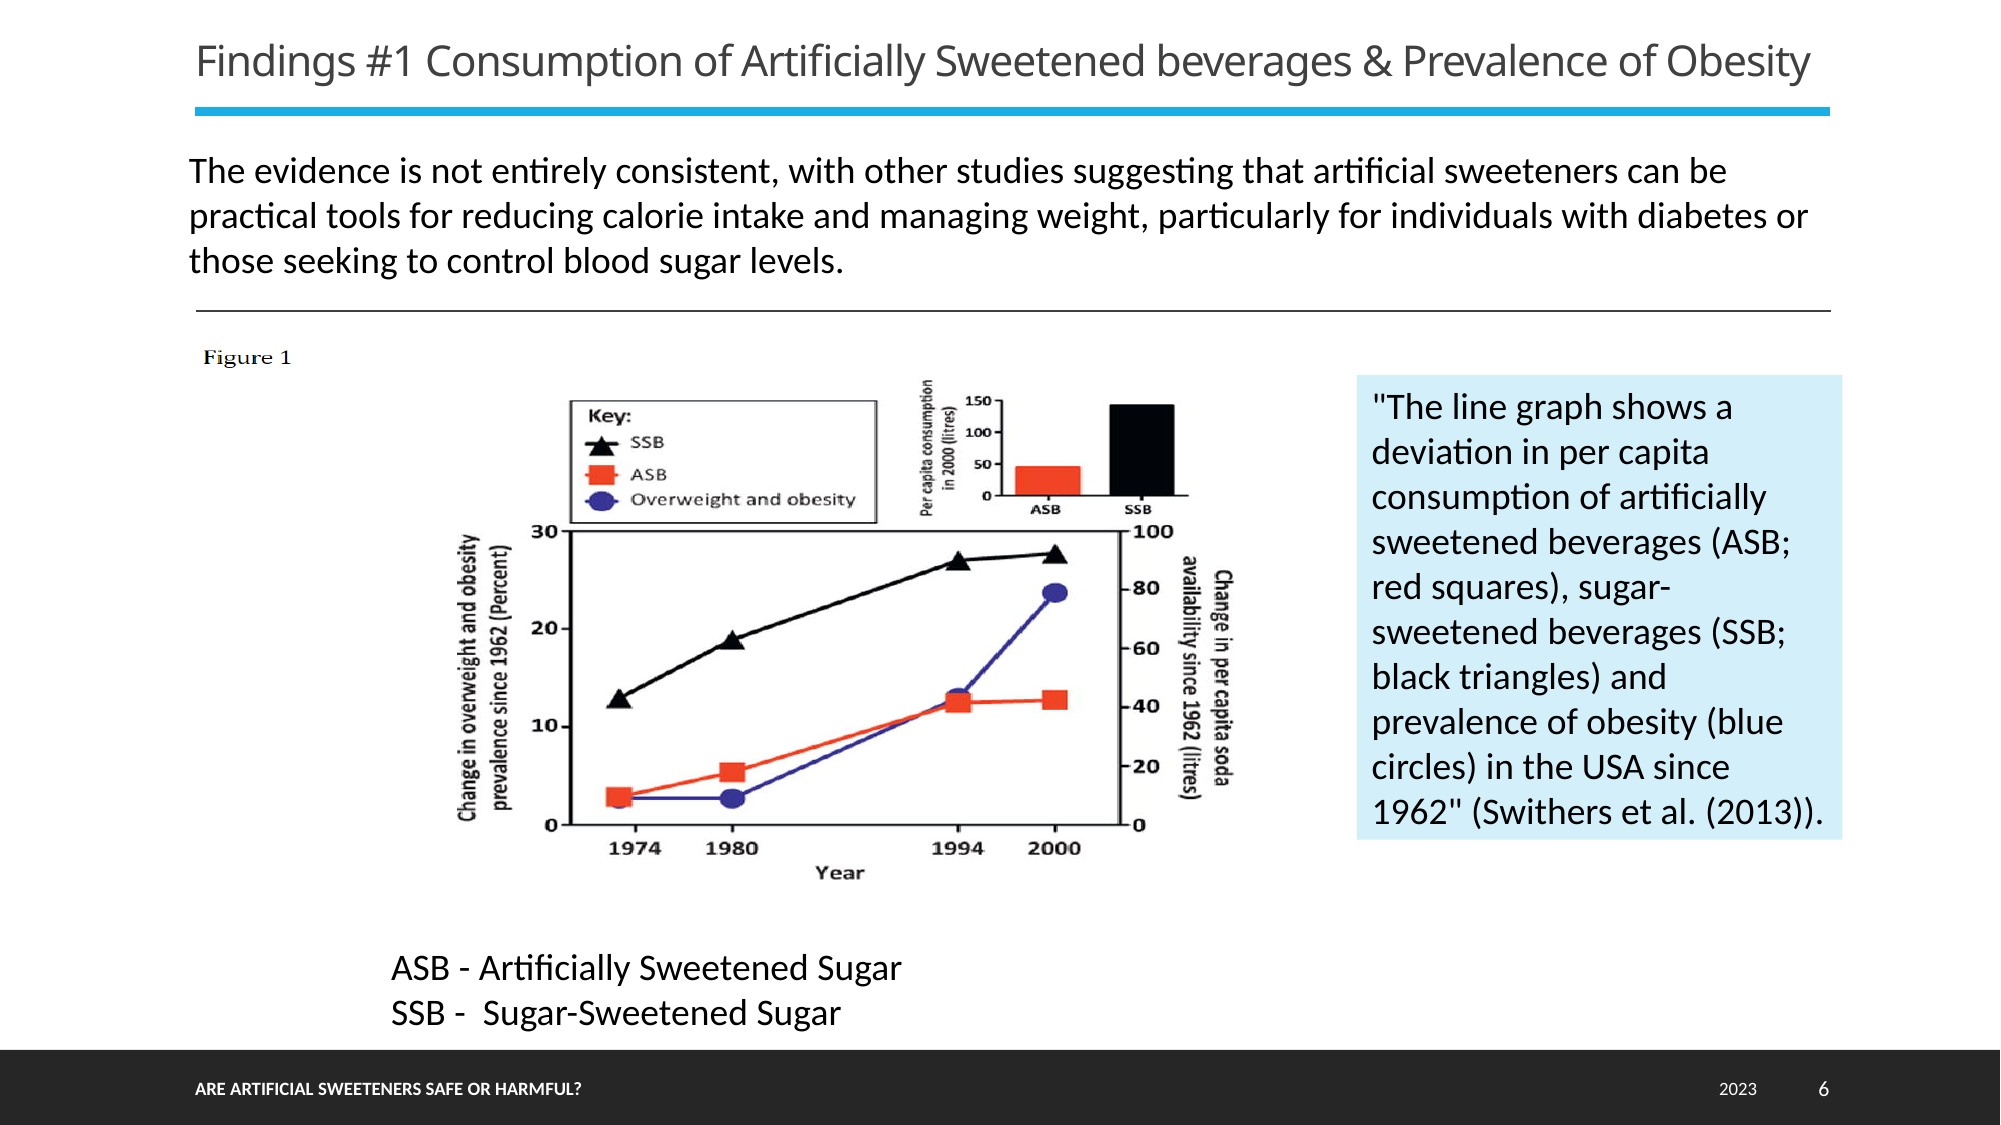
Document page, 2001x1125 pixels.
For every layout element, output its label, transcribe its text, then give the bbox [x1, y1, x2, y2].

text_box The evidence is not entirely consistent, with other studies suggesting that artificial sweeteners can be practical tools for reducing calorie intake and managing weight, particularly for individuals with diabetes or those seeking to control blood sugar levels. [174, 138, 1826, 289]
text_box "The line graph shows a deviation in per capita consumption of artificially sweetened beverages (ASB; red squares), sugar-sweetened beverages (SSB; black triangles) and prevalence of obesity (blue circles) in the USA since 1962" (Swithers et al. (2013)). [1478, 374, 1843, 840]
slide_number 6 [1803, 1057, 1932, 1118]
text_box ASB - Artificially Sweetened Sugar SSB - Sugar-Sweetened Sugar [376, 935, 1258, 1041]
footer Are Artificial Sweeteners Safe or Harmful? [180, 1057, 1299, 1118]
slide_number 2023 [1348, 1057, 1773, 1118]
title Findings #1 Consumption of Artificially Sweetened beverages & Prevalence of Obesity [180, 20, 1830, 94]
picture [194, 340, 1471, 890]
